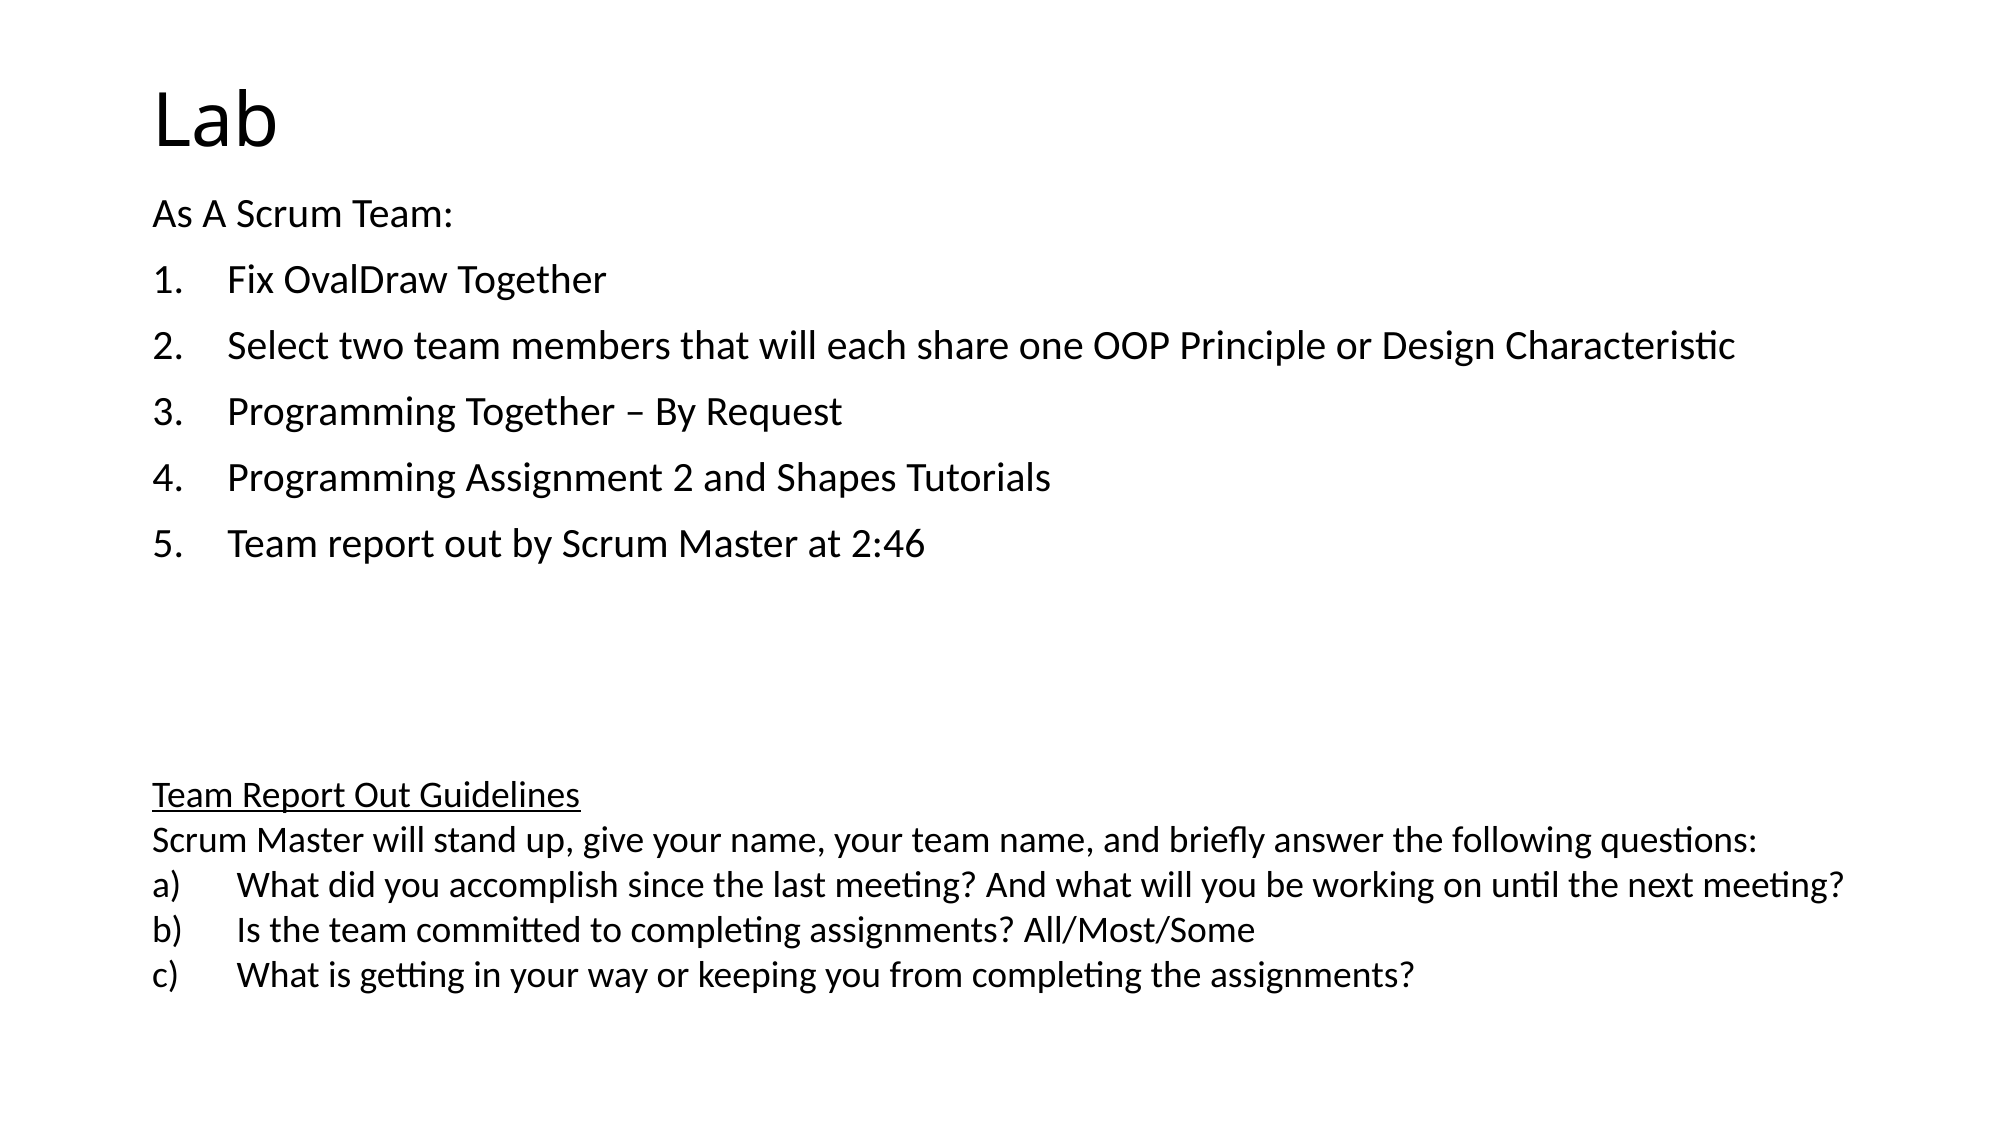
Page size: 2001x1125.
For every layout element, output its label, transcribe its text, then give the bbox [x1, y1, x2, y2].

list As A Scrum Team: Fix OvalDraw Together Select two team members that will each share one OOP Principle or Design Characteristic Programming Together – By Request Programming Assignment 2 and Shapes Tutorials Team report out by Scrum Master at 2:46 [137, 184, 1896, 694]
title Lab [137, 59, 1863, 184]
text_box Team Report Out Guidelines Scrum Master will stand up, give your name, your team name, and briefly answer the following questions: What did you accomplish since the last meeting? And what will you be working on until the next meeting? Is the team committed to completing assignments? All/Most/Some What is getting in your way or keeping you from completing the assignments? [137, 762, 1863, 1003]
